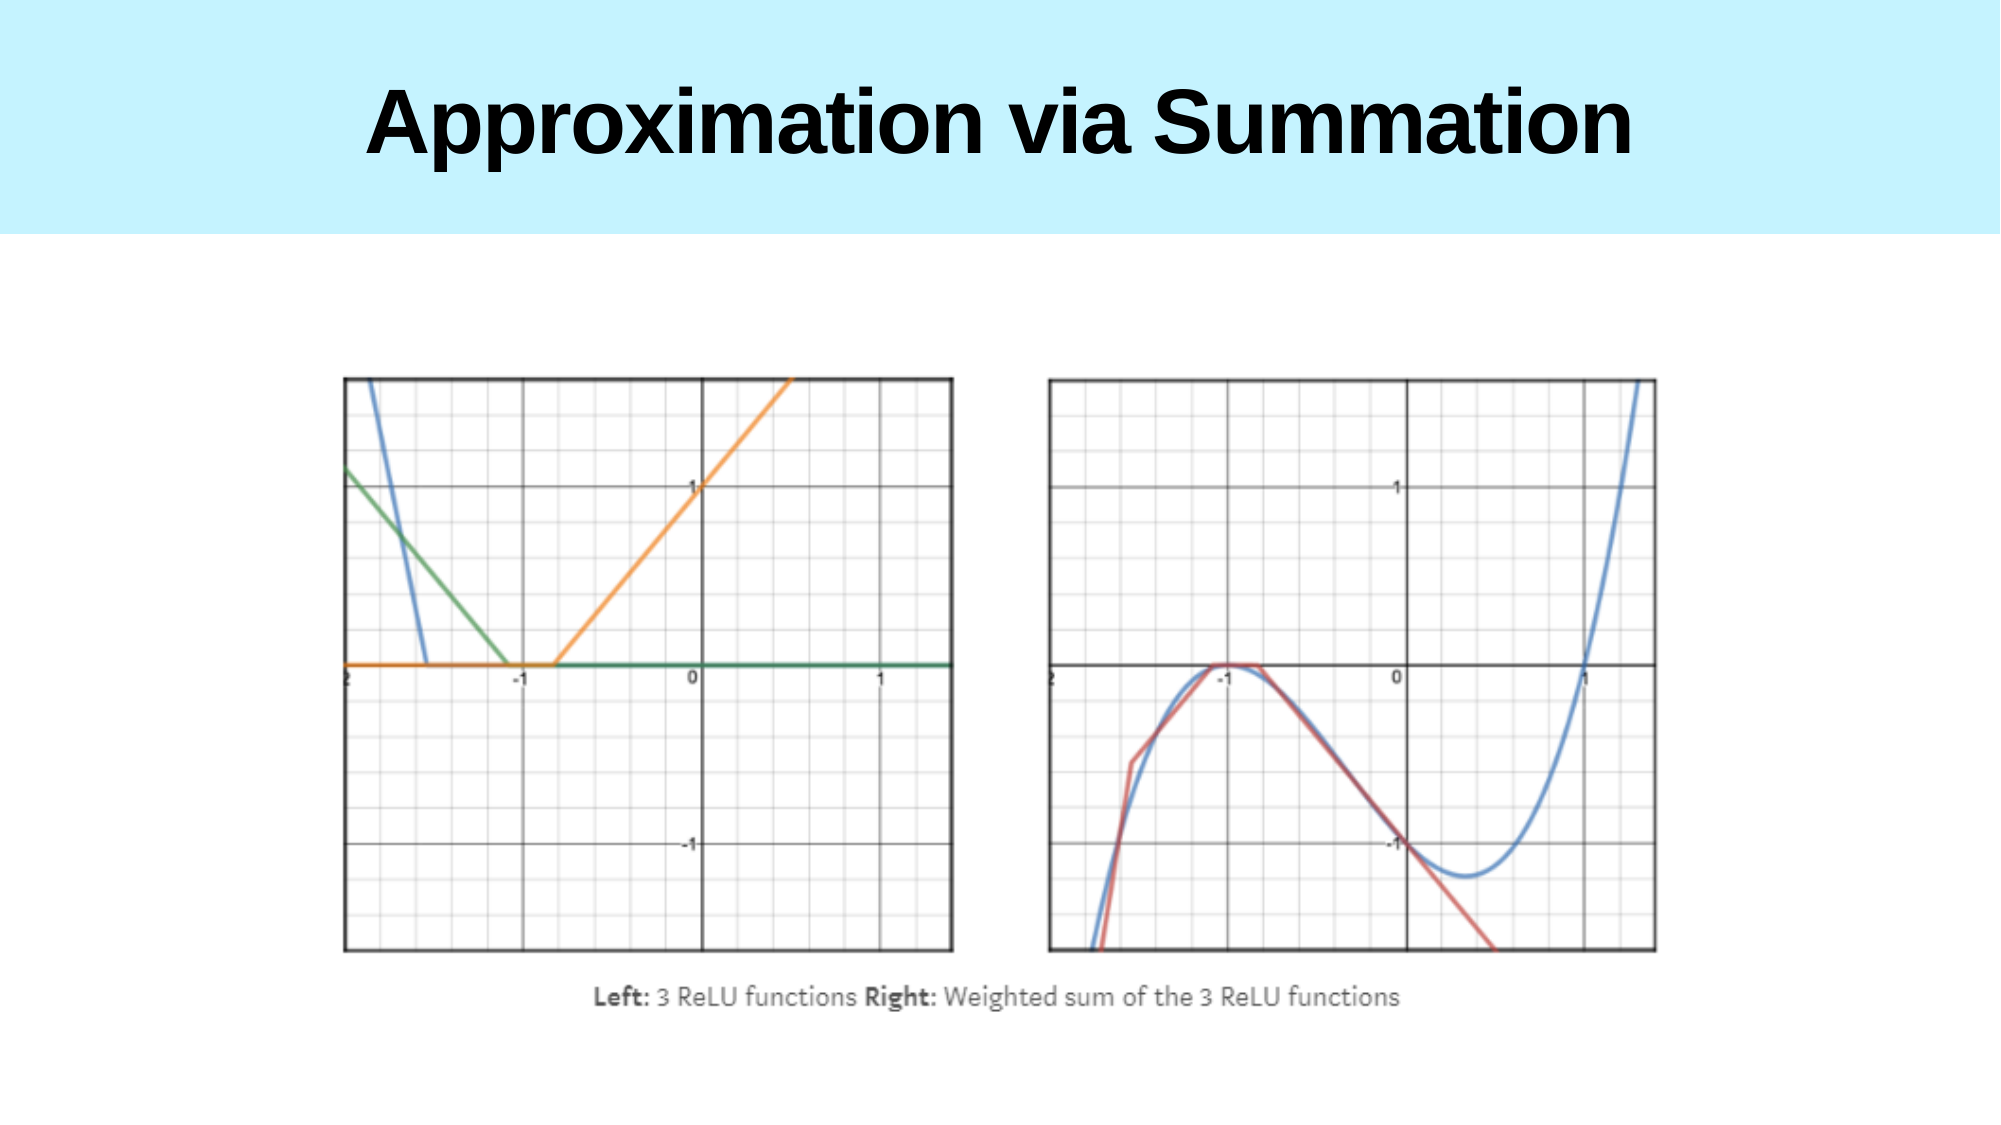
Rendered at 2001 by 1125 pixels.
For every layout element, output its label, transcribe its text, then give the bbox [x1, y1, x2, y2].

picture [318, 356, 1682, 1029]
title Approximation via Summation [0, 0, 2000, 234]
